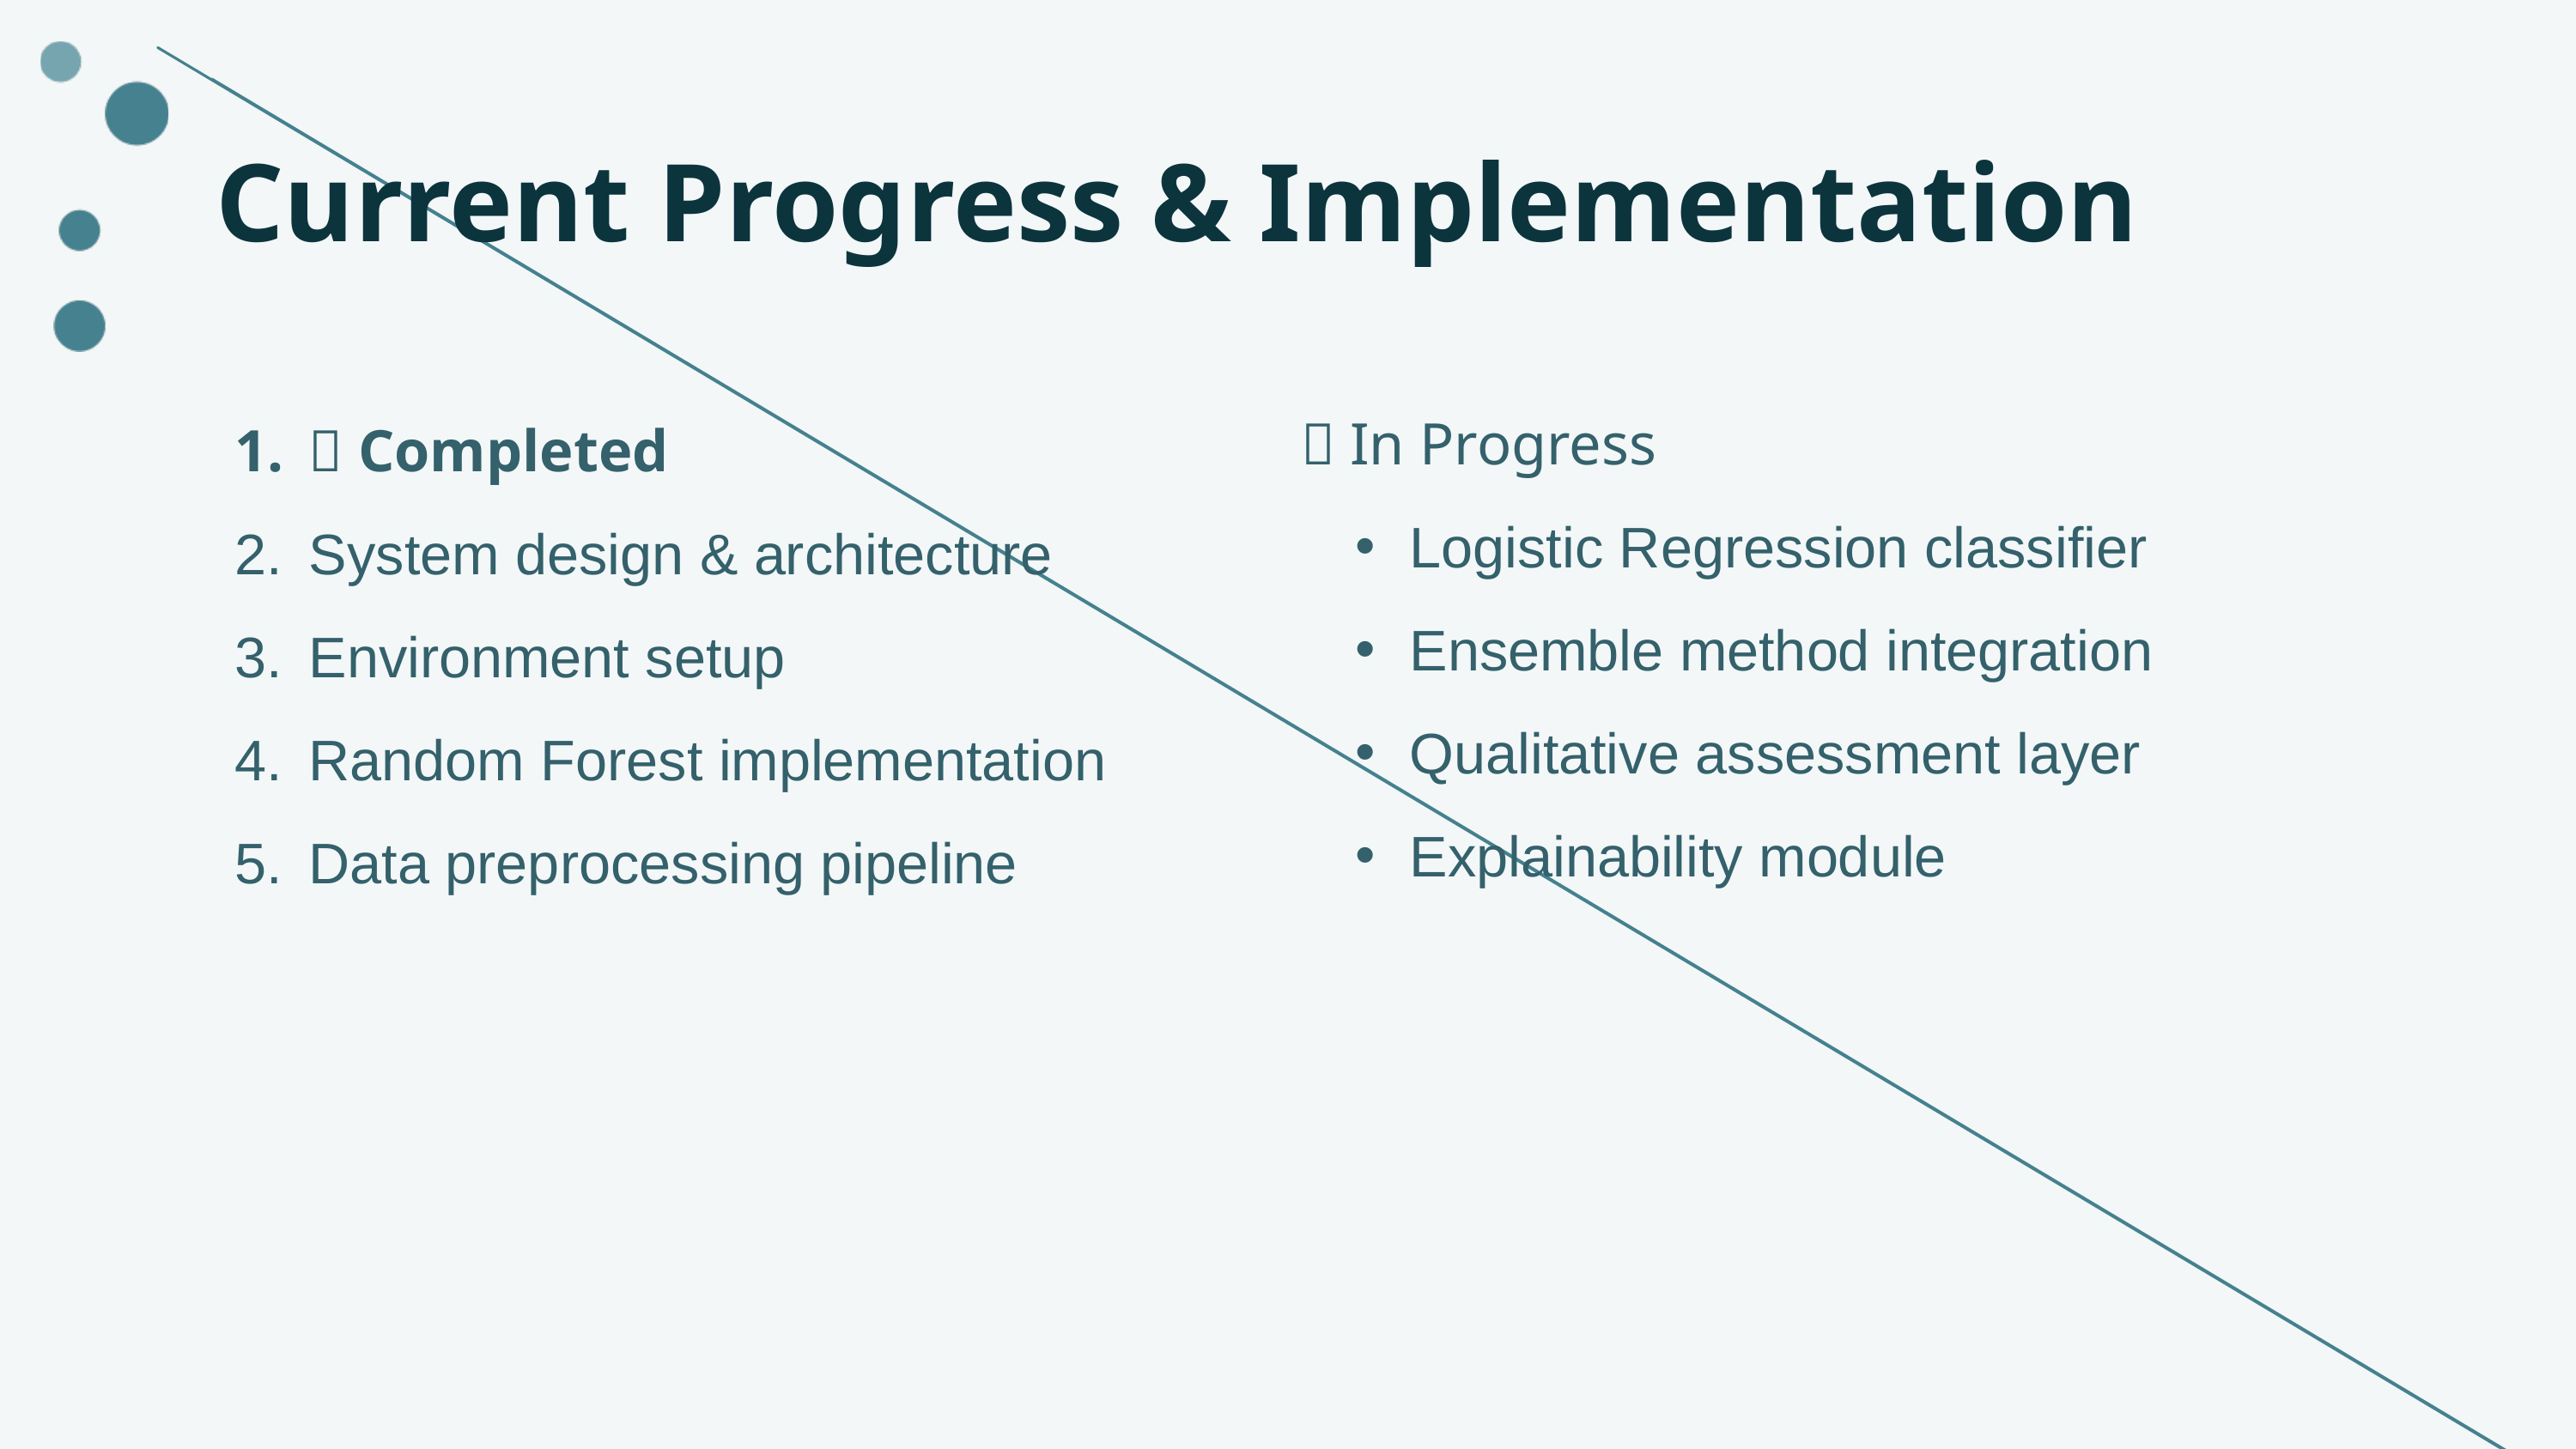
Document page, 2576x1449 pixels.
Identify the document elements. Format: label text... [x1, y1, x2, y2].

text_box Current Progress & Implementation [216, 134, 2360, 264]
text_box ✅ Completed System design & architecture Environment setup Random Forest implementation Data preprocessing pipeline [161, 379, 1211, 895]
text_box [40, 41, 169, 352]
text_box 🔄 In Progress Logistic Regression classifier Ensemble method integration Qualitative assessment layer Explainability module [1301, 373, 2576, 889]
